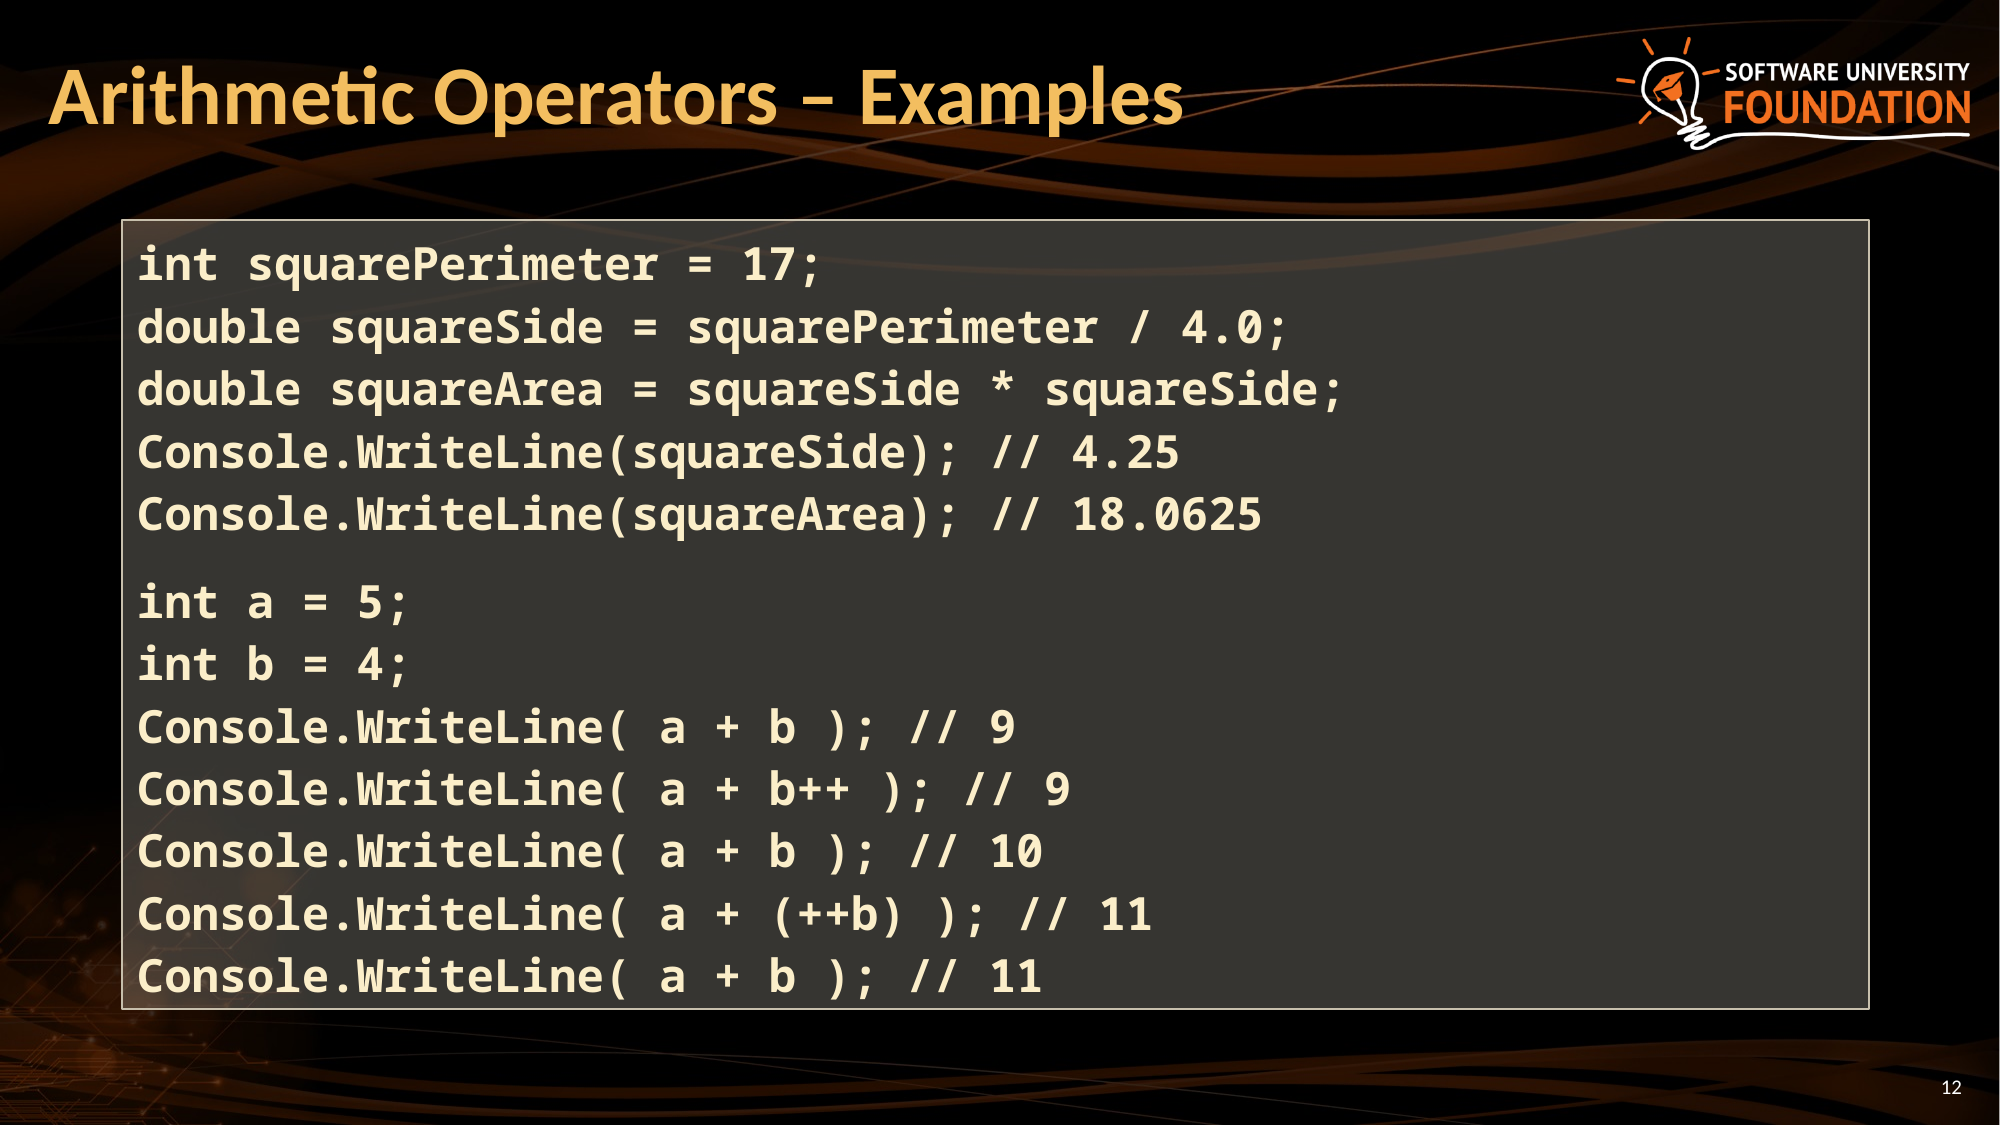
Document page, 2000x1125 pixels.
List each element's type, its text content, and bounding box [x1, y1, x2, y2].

picture [0, 0, 2000, 1125]
text_box int squarePerimeter = 17; double squareSide = squarePerimeter / 4.0; double squareArea = squareSide * squareSide; Console.WriteLine(squareSide); // 4.25 Console.WriteLine(squareArea); // 18.0625 int a = 5; int b = 4; Console.WriteLine( a + b ); // 9 Console.WriteLine( a + b++ ); // 9 Console.WriteLine( a + b ); // 10 Console.WriteLine( a + (++b) ); // 11 Console.WriteLine( a + b ); // 11 [122, 219, 1870, 1010]
slide_number 12 [1897, 1070, 1968, 1103]
title Arithmetic Operators – Examples [30, 6, 1602, 189]
